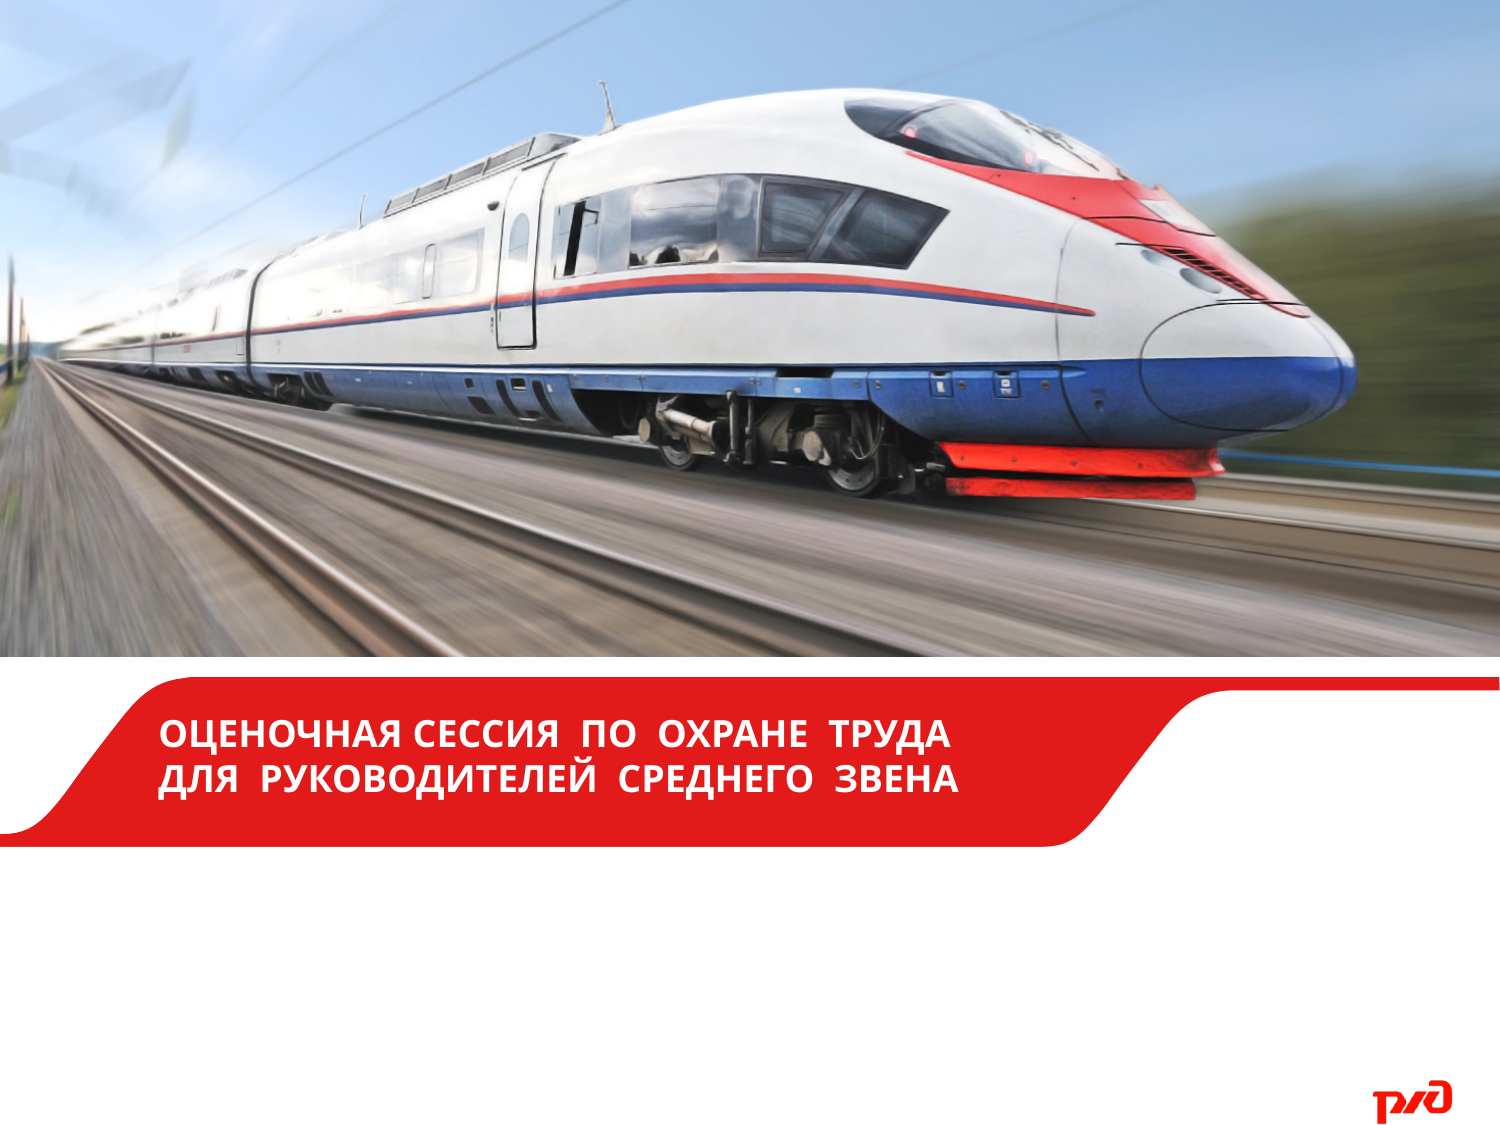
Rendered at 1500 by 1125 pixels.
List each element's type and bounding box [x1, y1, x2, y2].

text_box [1370, 1077, 1454, 1123]
picture [0, 676, 1500, 1125]
picture [0, 0, 1500, 657]
